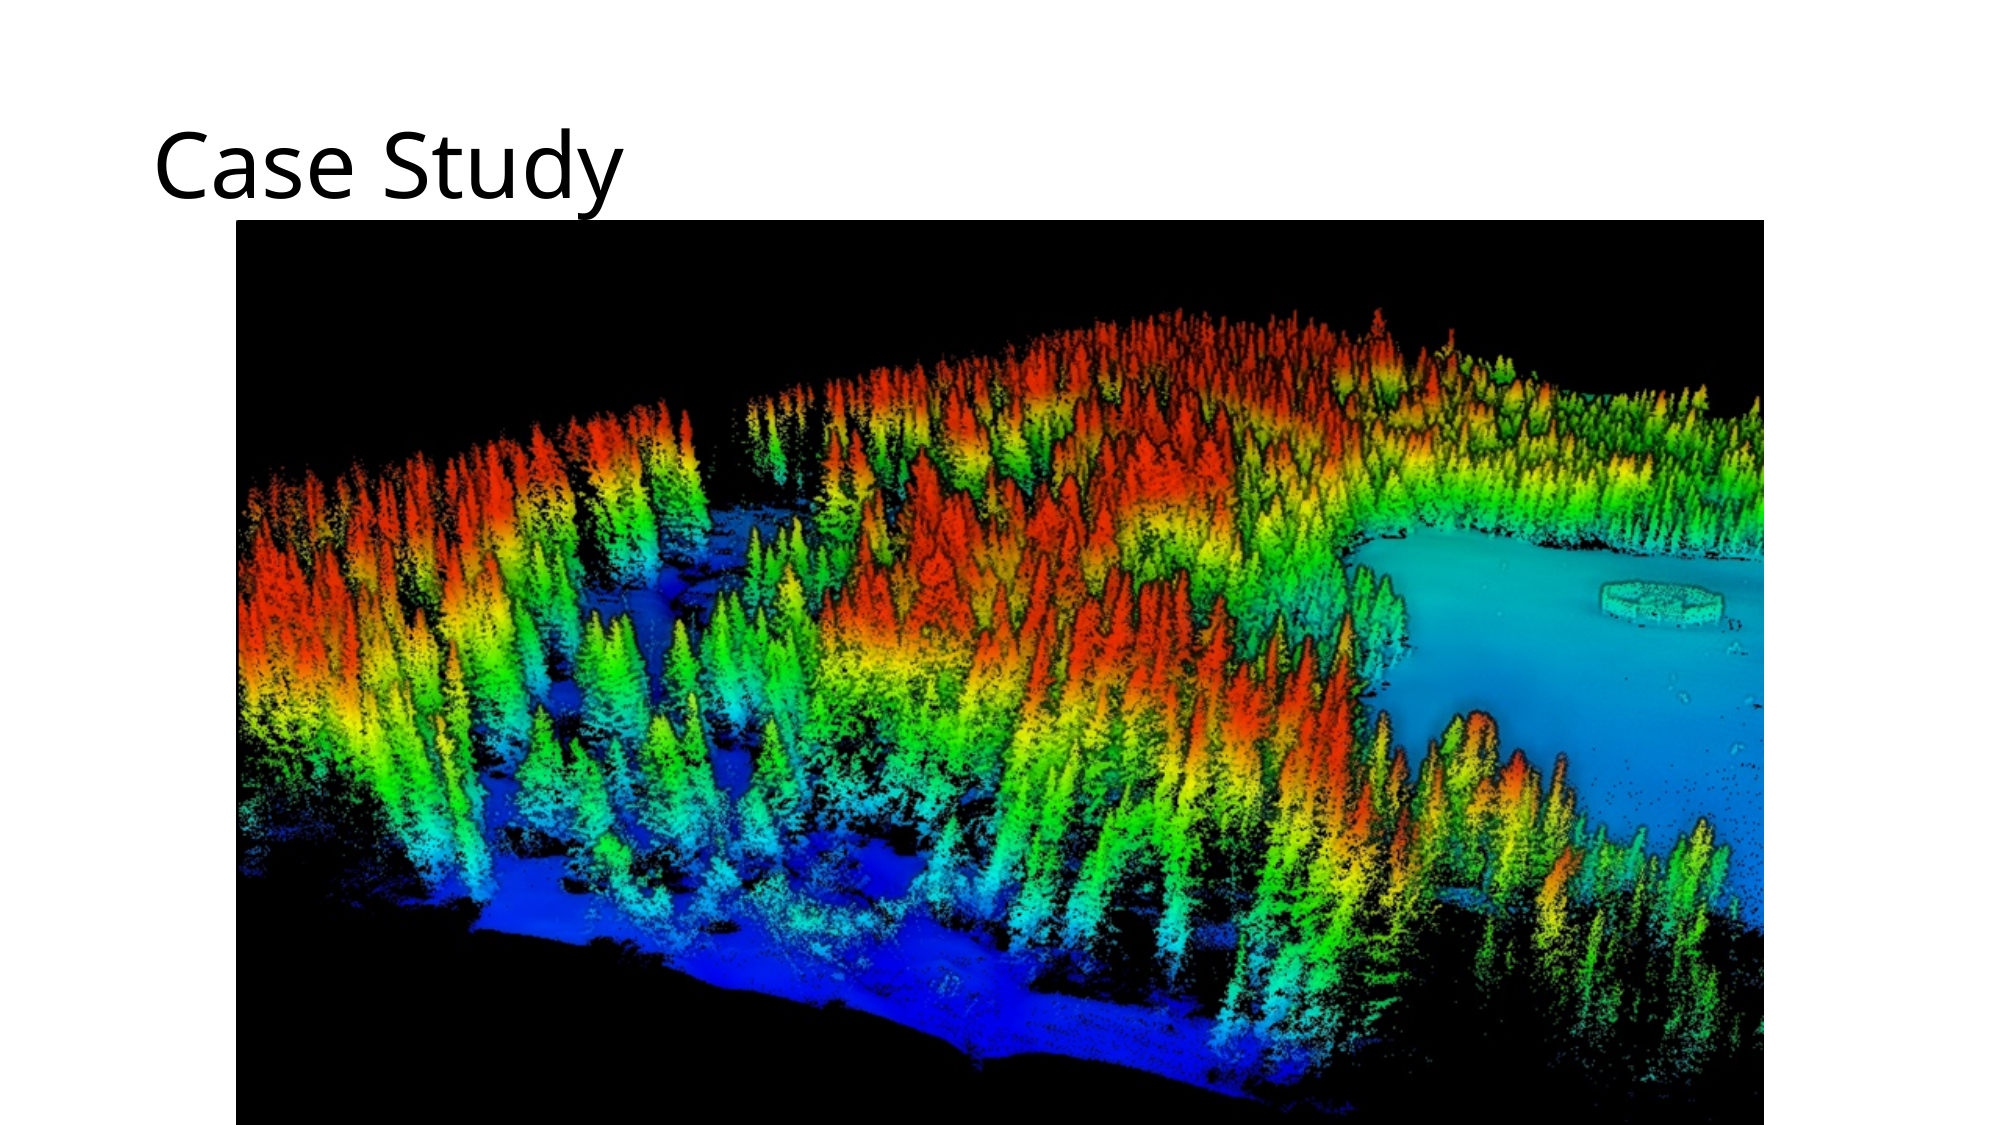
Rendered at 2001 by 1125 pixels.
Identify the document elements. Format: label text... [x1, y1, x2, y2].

picture [1382, 681, 1389, 690]
picture [1466, 691, 1476, 697]
picture [236, 220, 1764, 1125]
title Case Study [137, 59, 1863, 278]
